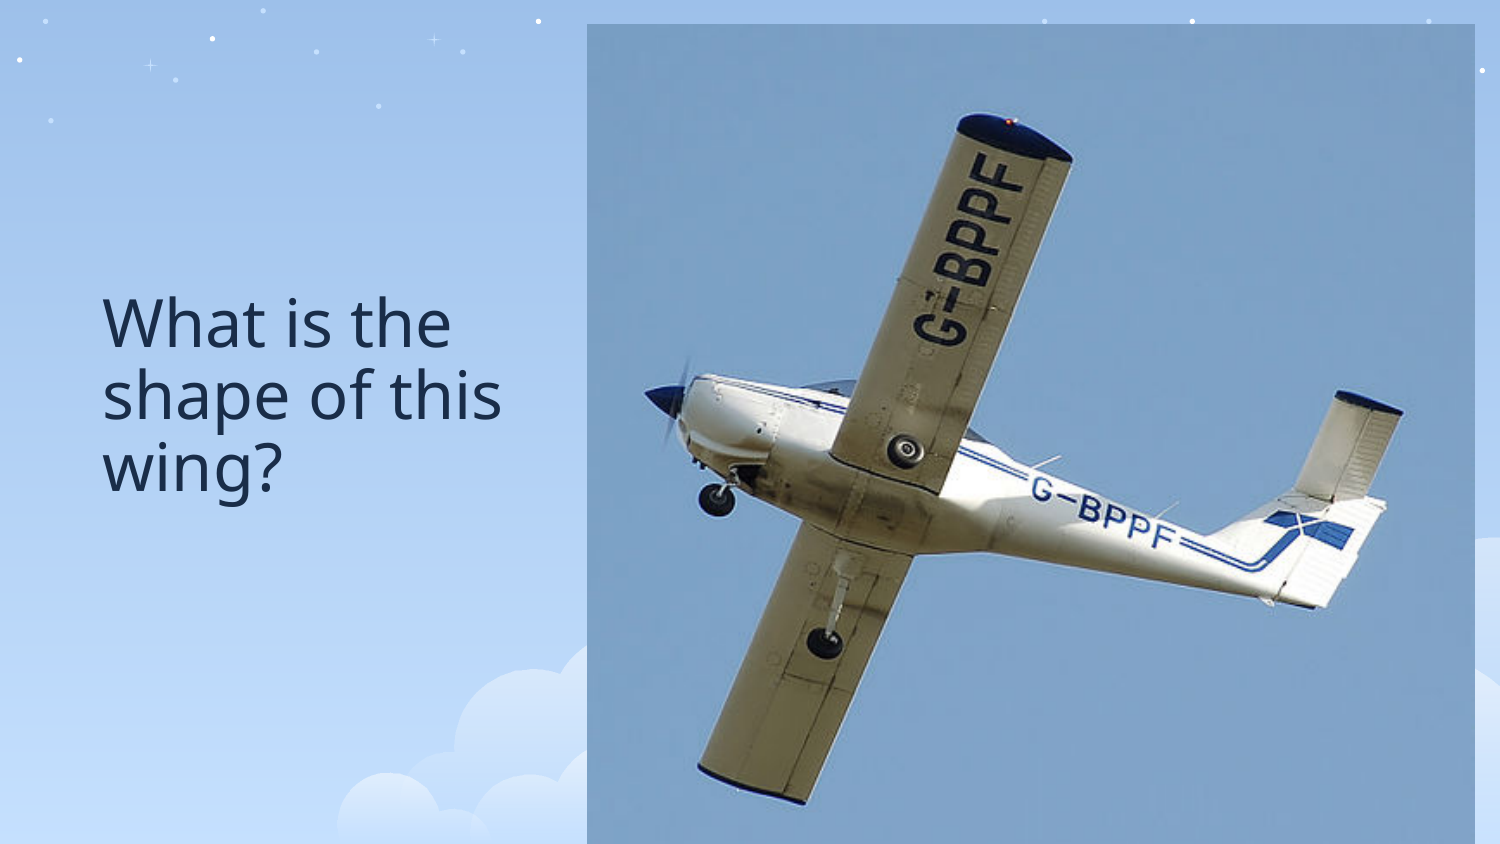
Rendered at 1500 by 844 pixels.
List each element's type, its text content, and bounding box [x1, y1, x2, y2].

title What is the shape of this wing? [102, 441, 506, 506]
picture [587, 24, 1476, 844]
